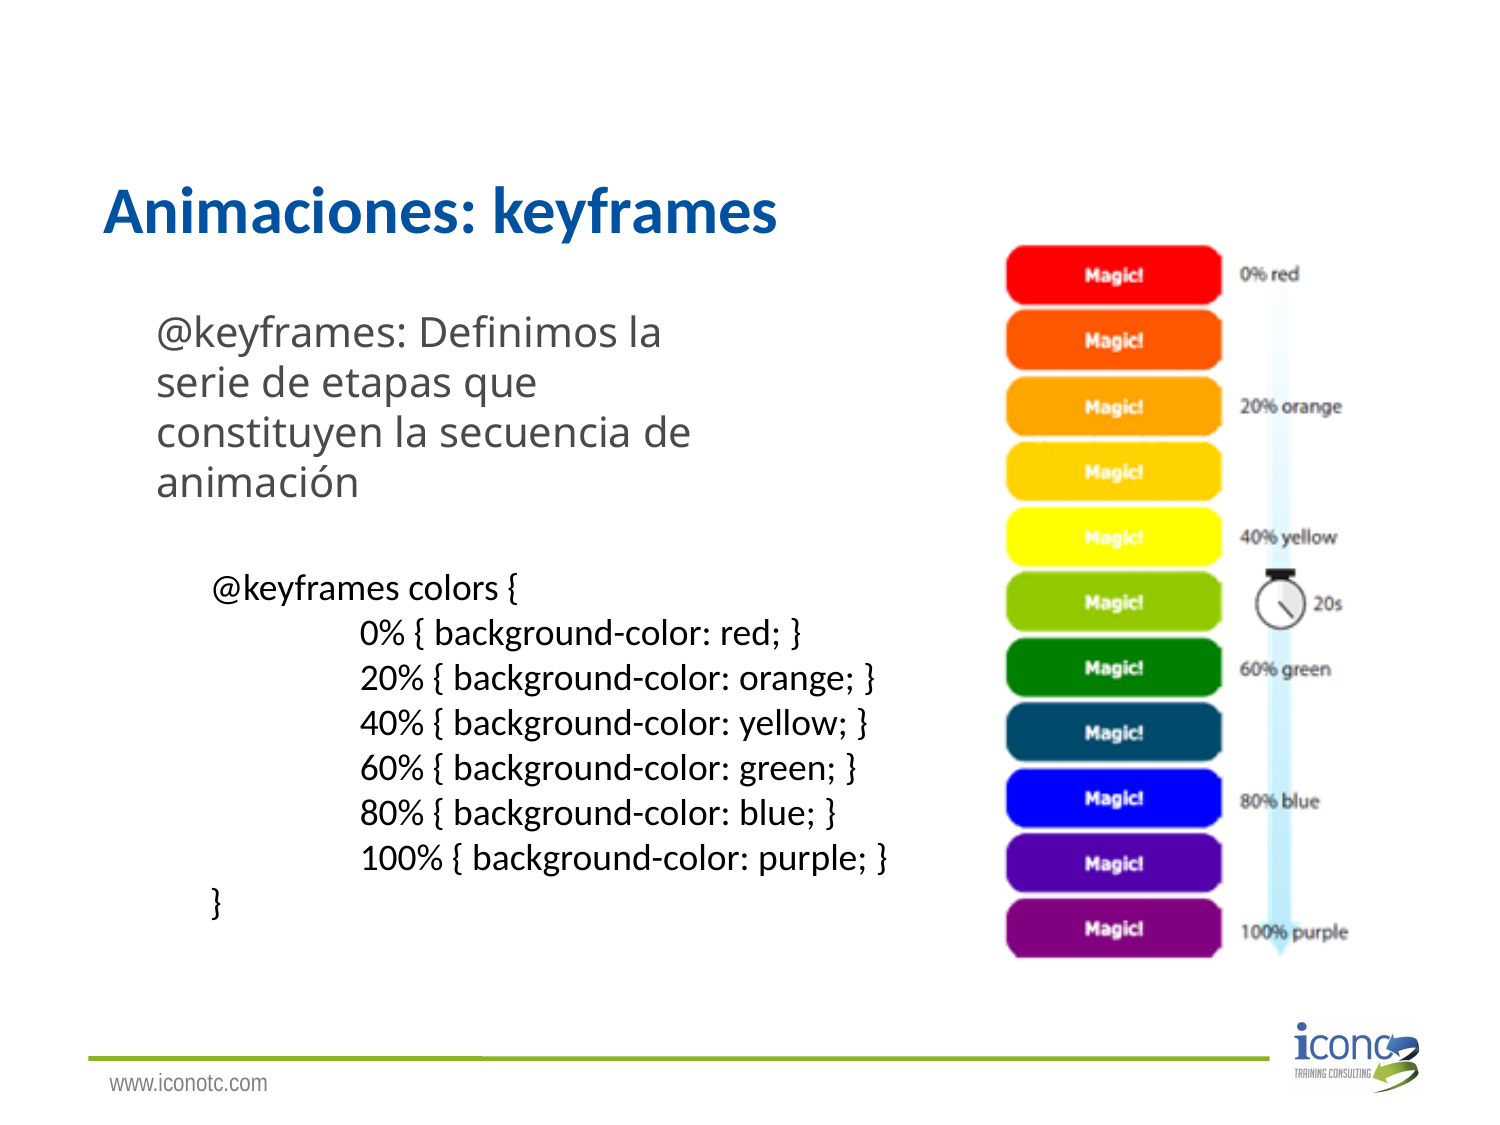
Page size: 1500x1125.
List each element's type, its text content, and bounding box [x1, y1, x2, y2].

list @keyframes: Definimos la serie de etapas que constituyen la secuencia de animación [147, 297, 763, 474]
text_box @keyframes colors { 0% { background-color: red; } 20% { background-color: orange; } 40% { background-color: yellow; } 60% { background-color: green; } 80% { background-color: blue; } 100% { background-color: purple; } } [194, 523, 921, 962]
picture [1293, 1021, 1420, 1094]
title Animaciones: keyframes [94, 158, 1381, 248]
picture [985, 226, 1368, 967]
